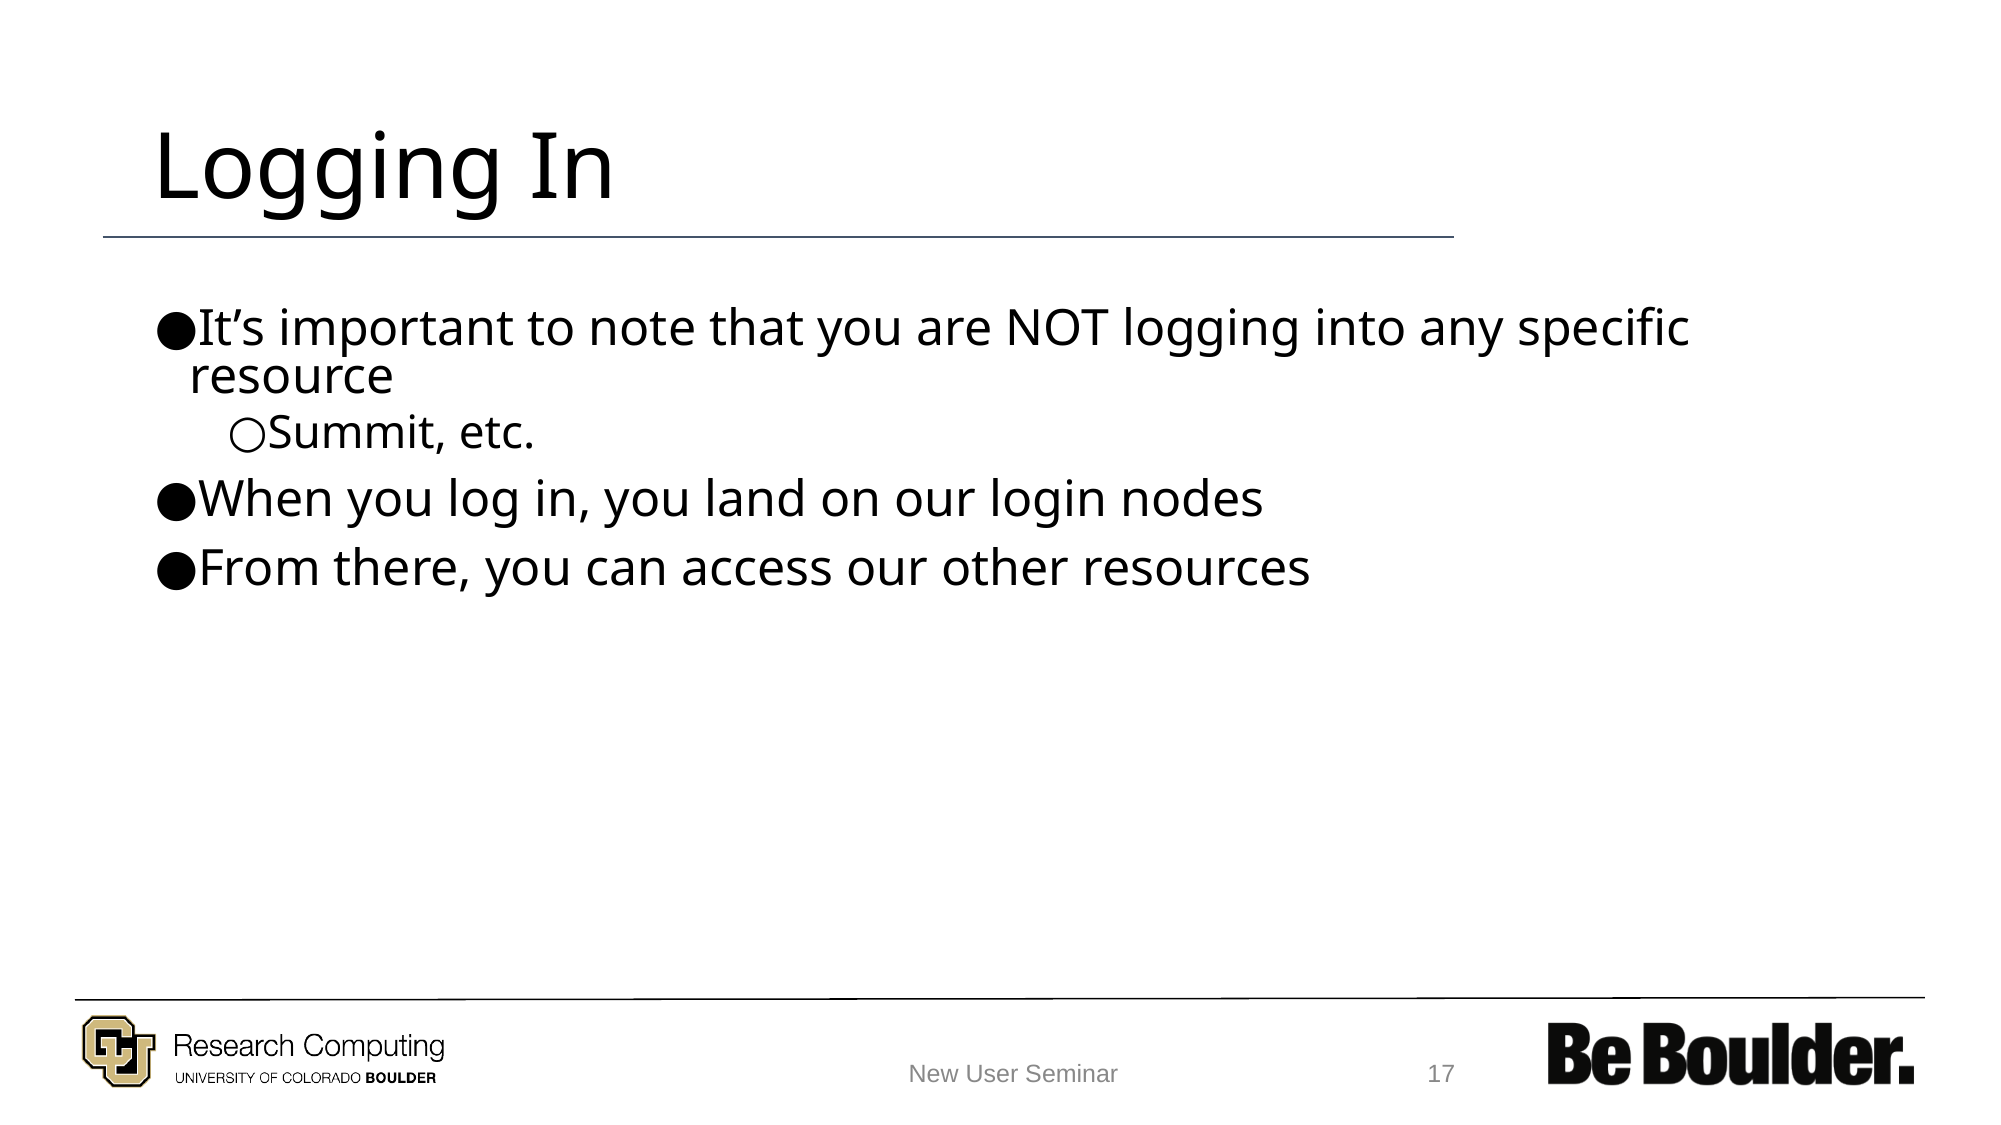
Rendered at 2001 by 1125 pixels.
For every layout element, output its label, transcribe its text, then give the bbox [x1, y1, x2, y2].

picture [81, 1015, 444, 1088]
list It’s important to note that you are NOT logging into any specific resource Summit, etc. When you log in, you land on our login nodes From there, you can access our other resources [137, 299, 1863, 983]
slide_number ‹#› [1412, 1042, 1525, 1103]
footer New User Seminar [676, 1042, 1352, 1103]
picture [1524, 1015, 1938, 1088]
title Logging In [137, 59, 1863, 278]
